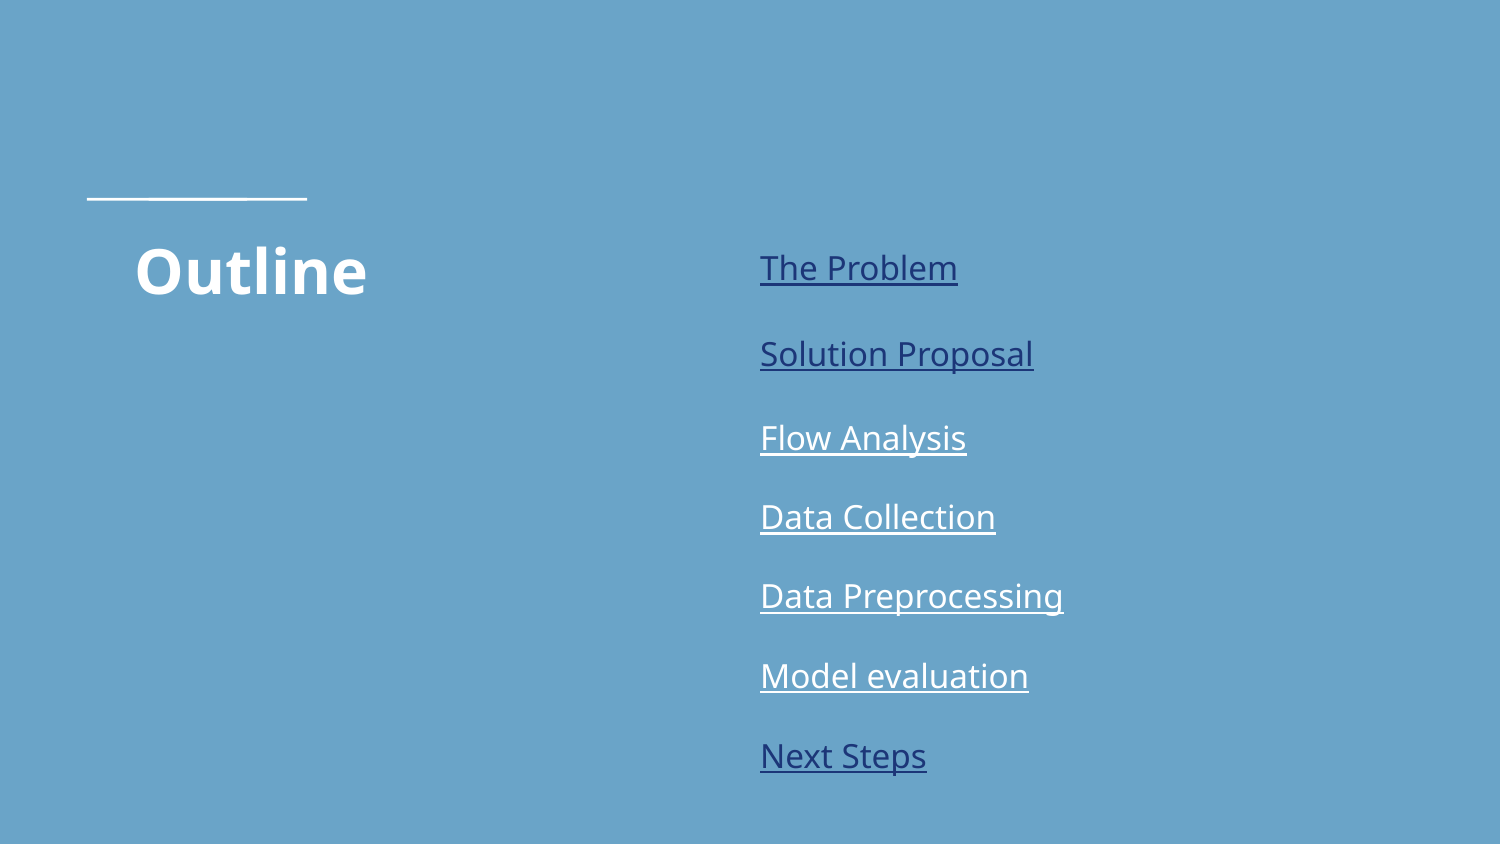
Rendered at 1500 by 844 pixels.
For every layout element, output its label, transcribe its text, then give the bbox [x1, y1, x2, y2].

title Outline [119, 216, 589, 466]
subtitle The Problem Solution Proposal Flow Analysis Data Collection Data Preprocessing Model evaluation Next Steps [745, 225, 1415, 760]
